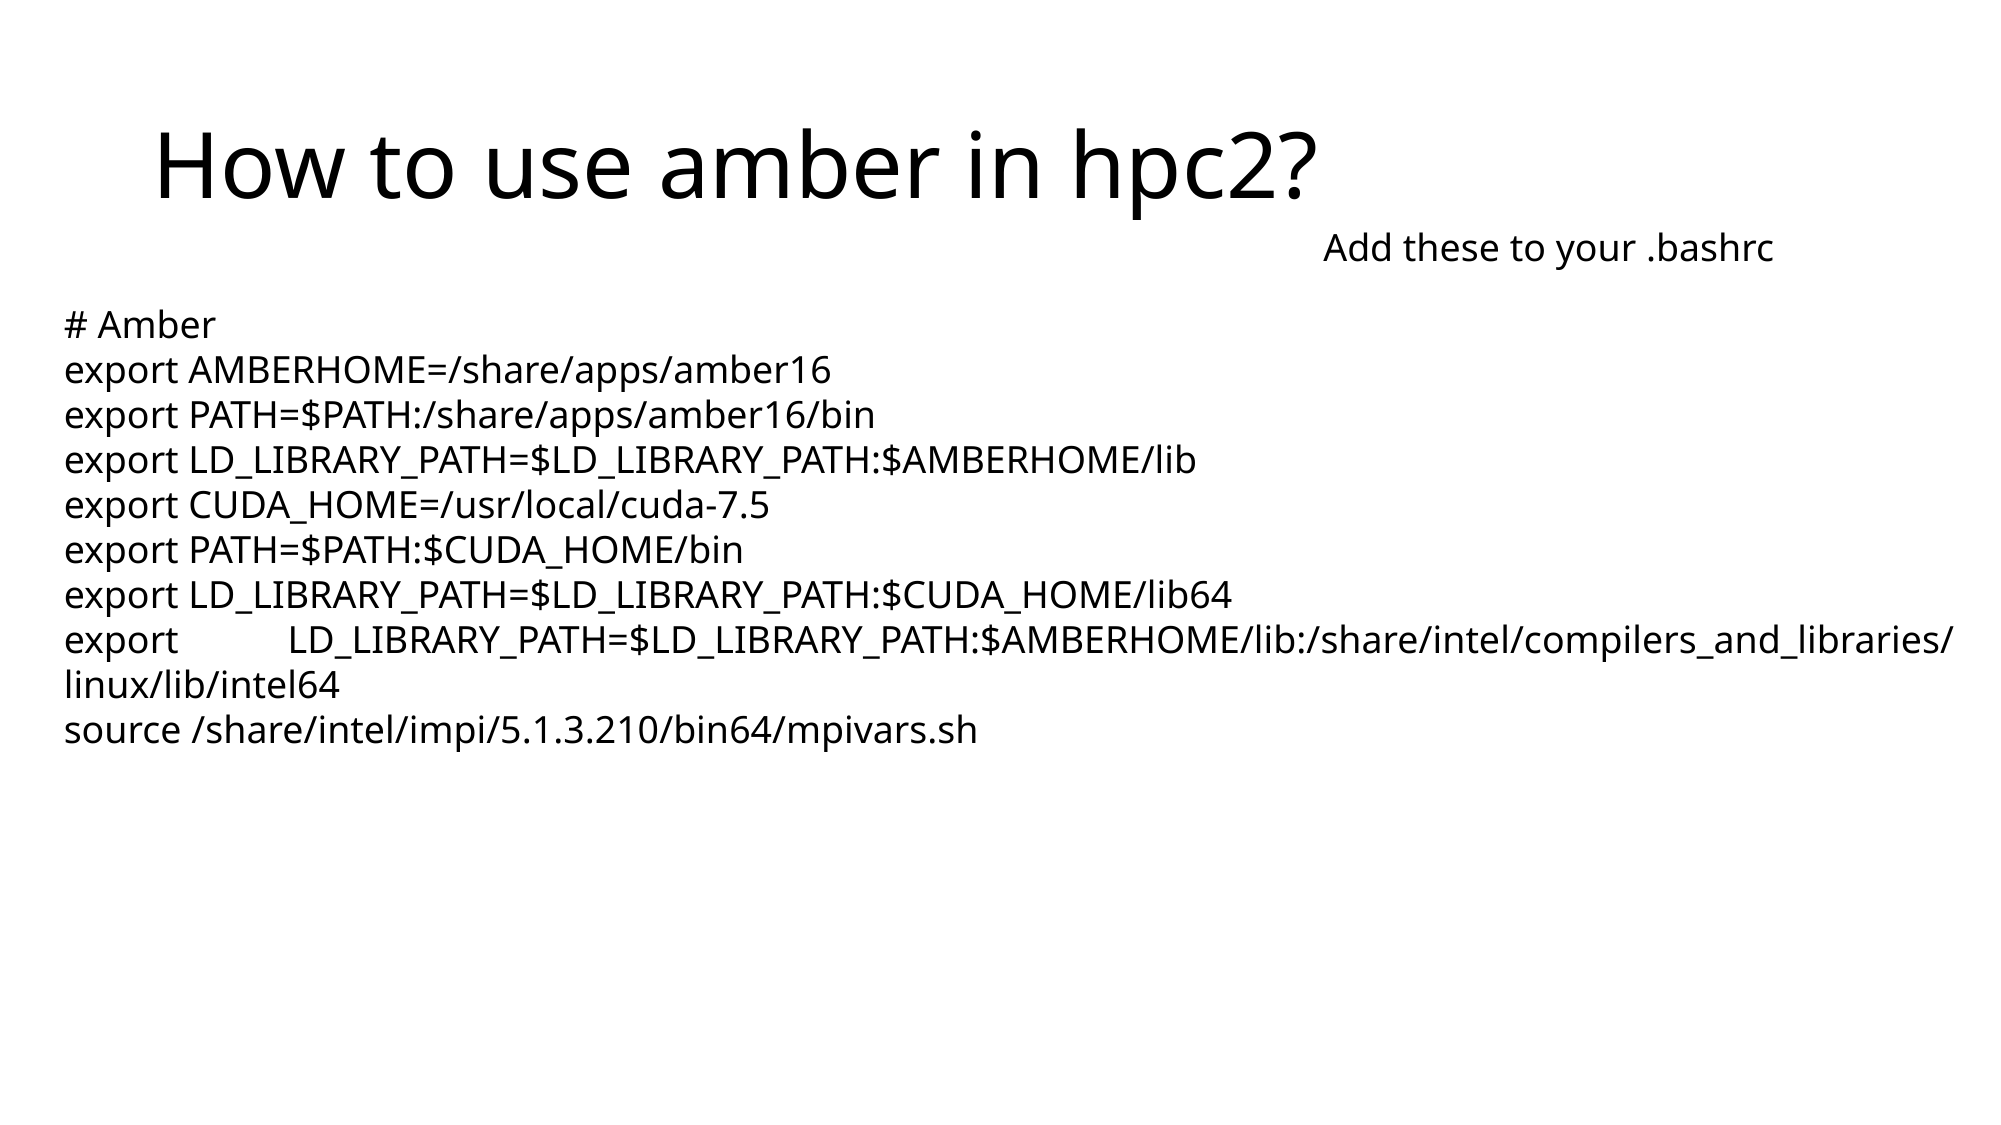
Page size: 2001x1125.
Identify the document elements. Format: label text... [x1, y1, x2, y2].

text_box # Amber export AMBERHOME=/share/apps/amber16 export PATH=$PATH:/share/apps/amber16/bin export LD_LIBRARY_PATH=$LD_LIBRARY_PATH:$AMBERHOME/lib export CUDA_HOME=/usr/local/cuda-7.5 export PATH=$PATH:$CUDA_HOME/bin export LD_LIBRARY_PATH=$LD_LIBRARY_PATH:$CUDA_HOME/lib64 export LD_LIBRARY_PATH=$LD_LIBRARY_PATH:$AMBERHOME/lib:/share/intel/compilers_and_libraries/linux/lib/intel64 source /share/intel/impi/5.1.3.210/bin64/mpivars.sh [48, 293, 1970, 804]
text_box Add these to your .bashrc [1308, 216, 2000, 277]
title How to use amber in hpc2? [137, 59, 1863, 278]
